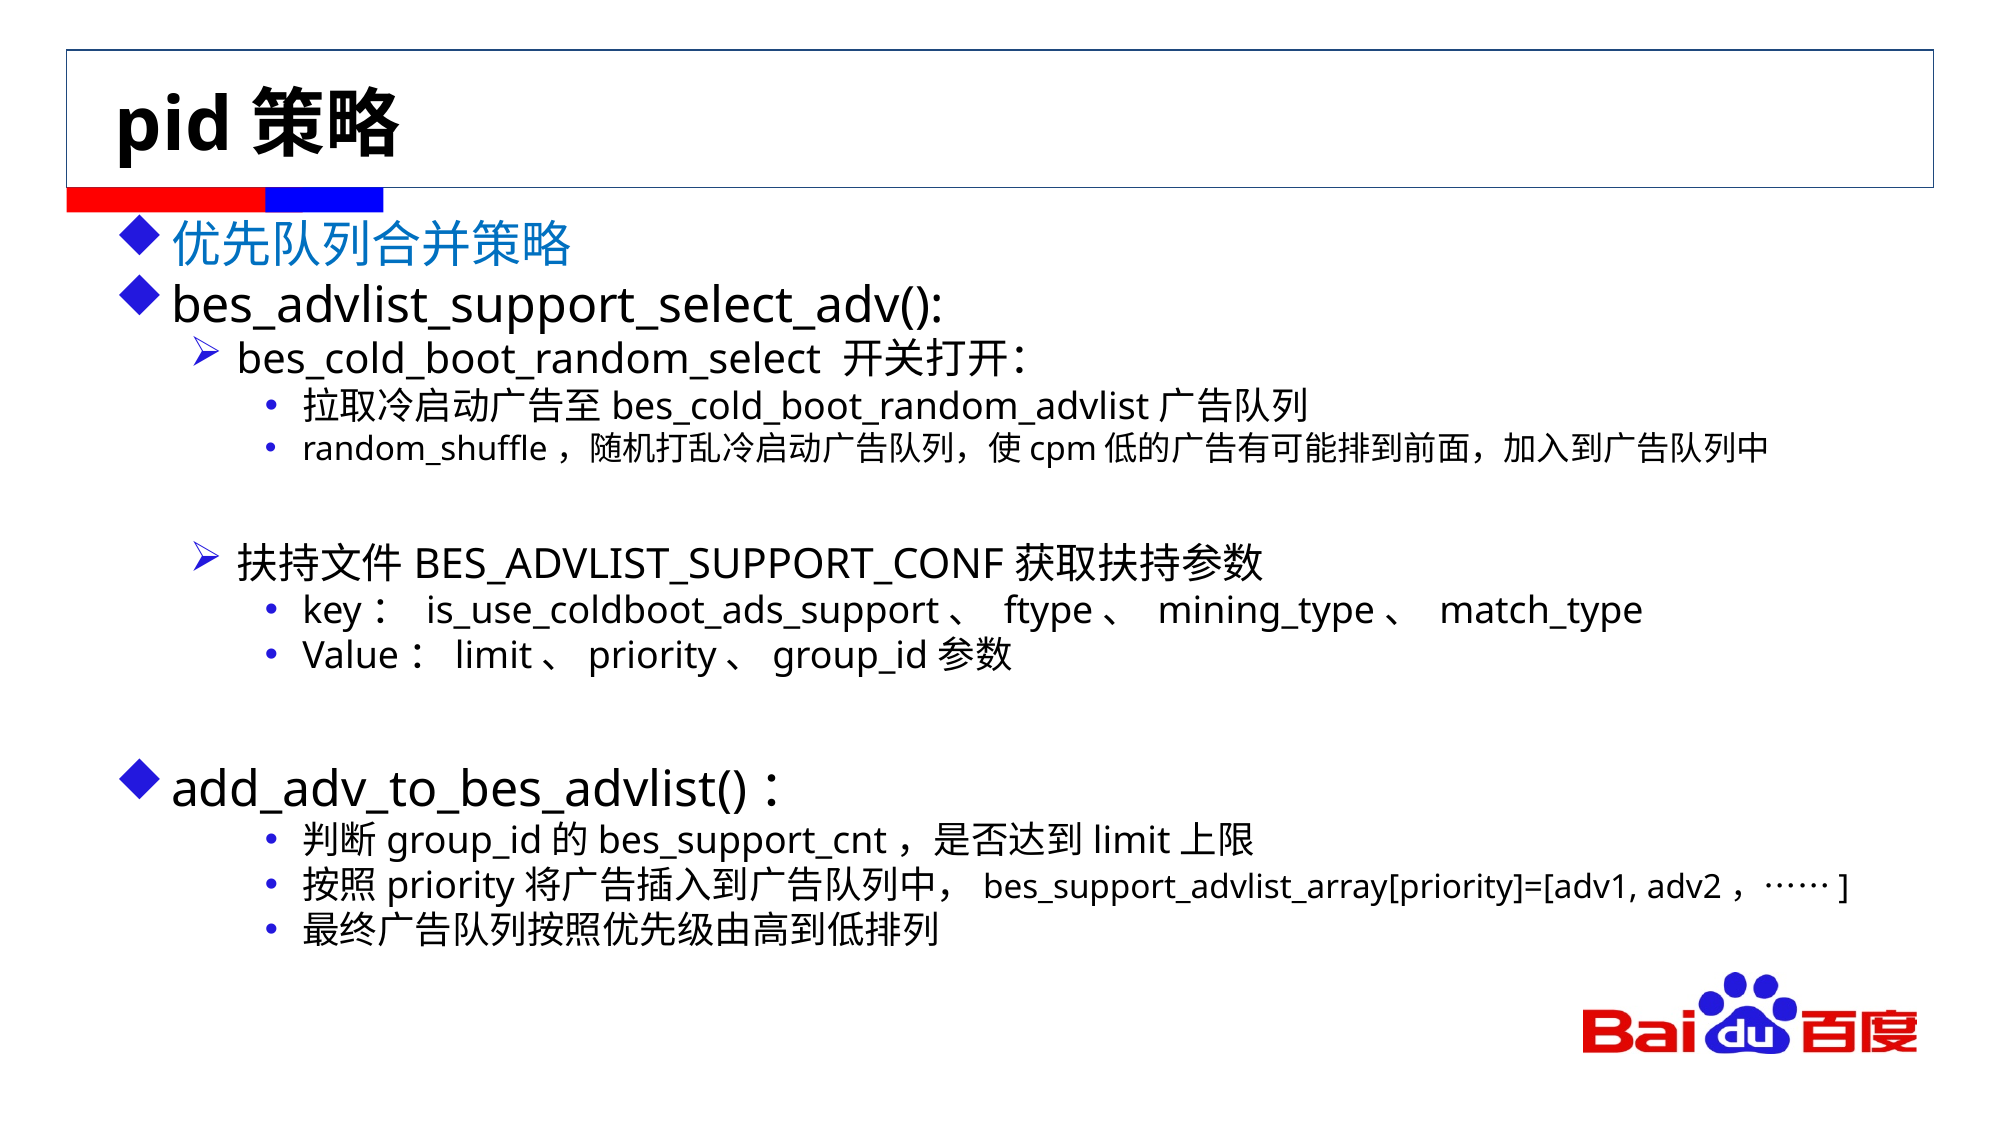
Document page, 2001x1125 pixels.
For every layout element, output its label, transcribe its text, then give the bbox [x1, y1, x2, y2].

list 优先队列合并策略 bes_advlist_support_select_adv(): bes_cold_boot_random_select 开关打开： 拉取冷启动广告至bes_cold_boot_random_advlist广告队列 random_shuffle，随机打乱冷启动广告队列，使cpm低的广告有可能排到前面，加入到广告队列中 扶持文件BES_ADVLIST_SUPPORT_CONF获取扶持参数 key： is_use_coldboot_ads_support、 ftype、 mining_type、 match_type Value：limit、priority、group_id参数 add_adv_to_bes_advlist()： 判断group_id的bes_support_cnt，是否达到limit上限 按照priority将广告插入到广告队列中，bes_support_advlist_array[priority]=[adv1, adv2，……] 最终广告队列按照优先级由高到低排列 [99, 204, 2000, 960]
title pid策略 [99, 56, 1901, 185]
picture [1583, 972, 1917, 1054]
